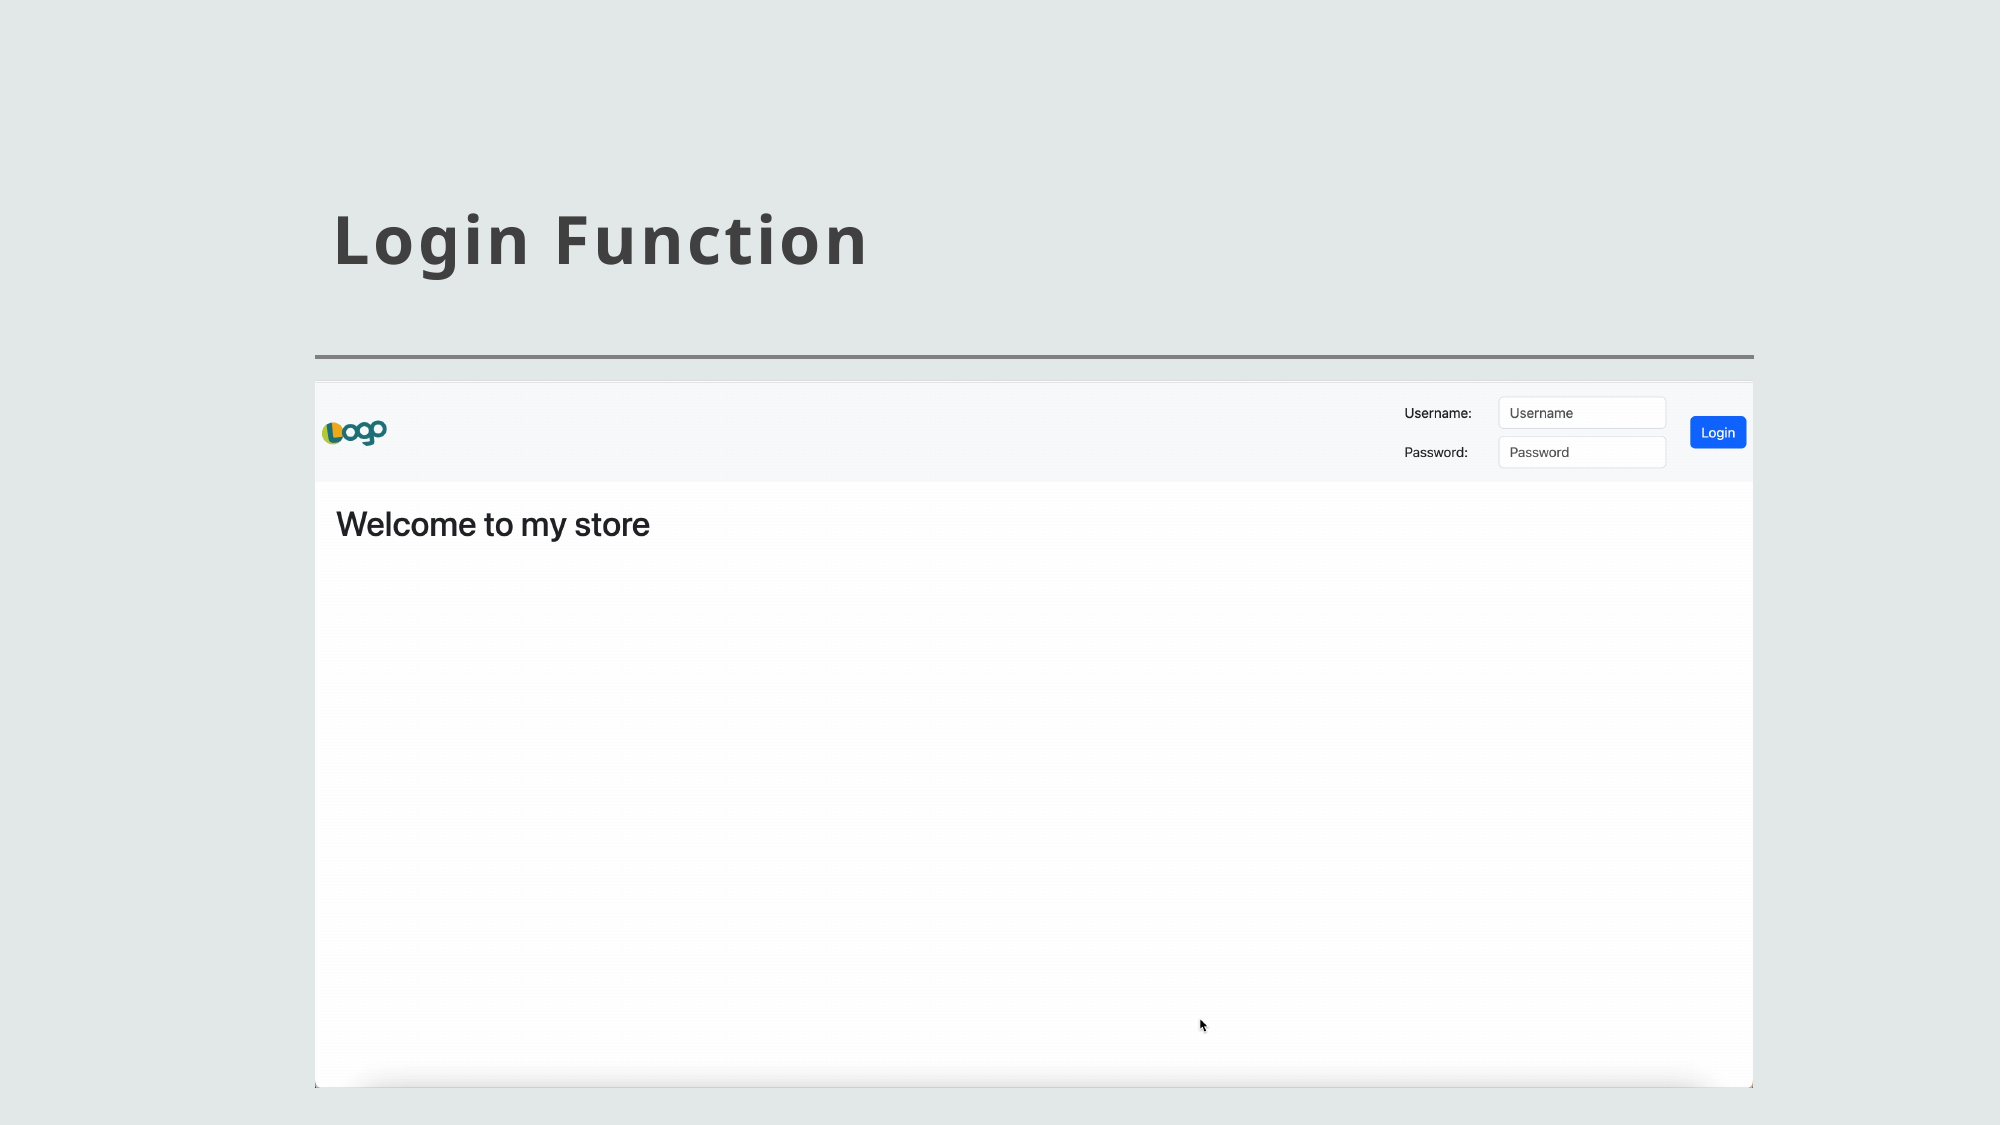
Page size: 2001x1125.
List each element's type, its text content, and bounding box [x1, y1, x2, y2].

title Login Function [315, 72, 1754, 294]
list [314, 379, 1754, 1089]
